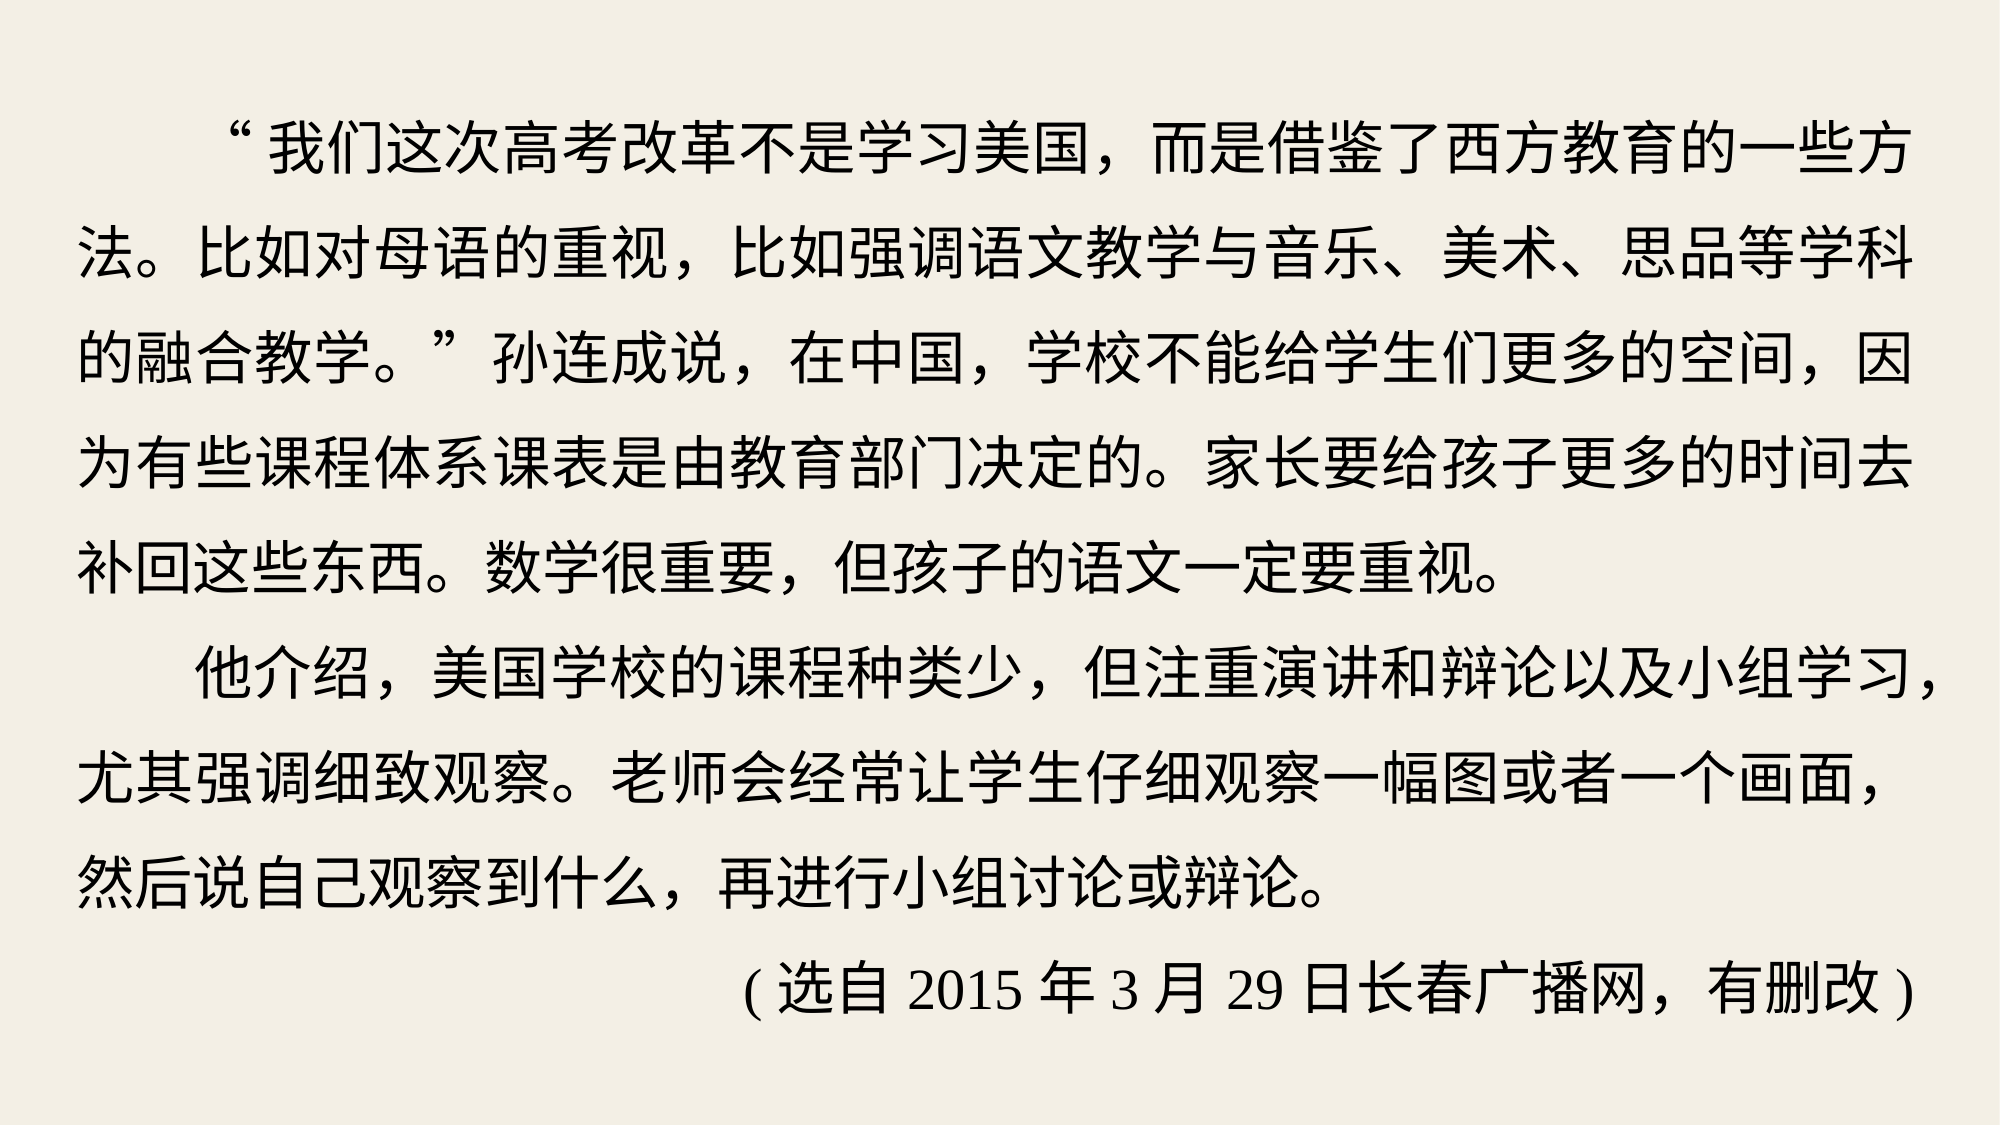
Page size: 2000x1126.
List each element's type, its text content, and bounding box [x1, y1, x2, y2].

text_box “我们这次高考改革不是学习美国，而是借鉴了西方教育的一些方法。比如对母语的重视，比如强调语文教学与音乐、美术、思品等学科的融合教学。”孙连成说，在中国，学校不能给学生们更多的空间，因为有些课程体系课表是由教育部门决定的。家长要给孩子更多的时间去补回这些东西。数学很重要，但孩子的语文一定要重视。 他介绍，美国学校的课程种类少，但注重演讲和辩论以及小组学习，尤其强调细致观察。老师会经常让学生仔细观察一幅图或者一个画面，然后说自己观察到什么，再进行小组讨论或辩论。 (选自2015年3月29日长春广播网，有删改) [56, 66, 1935, 1031]
